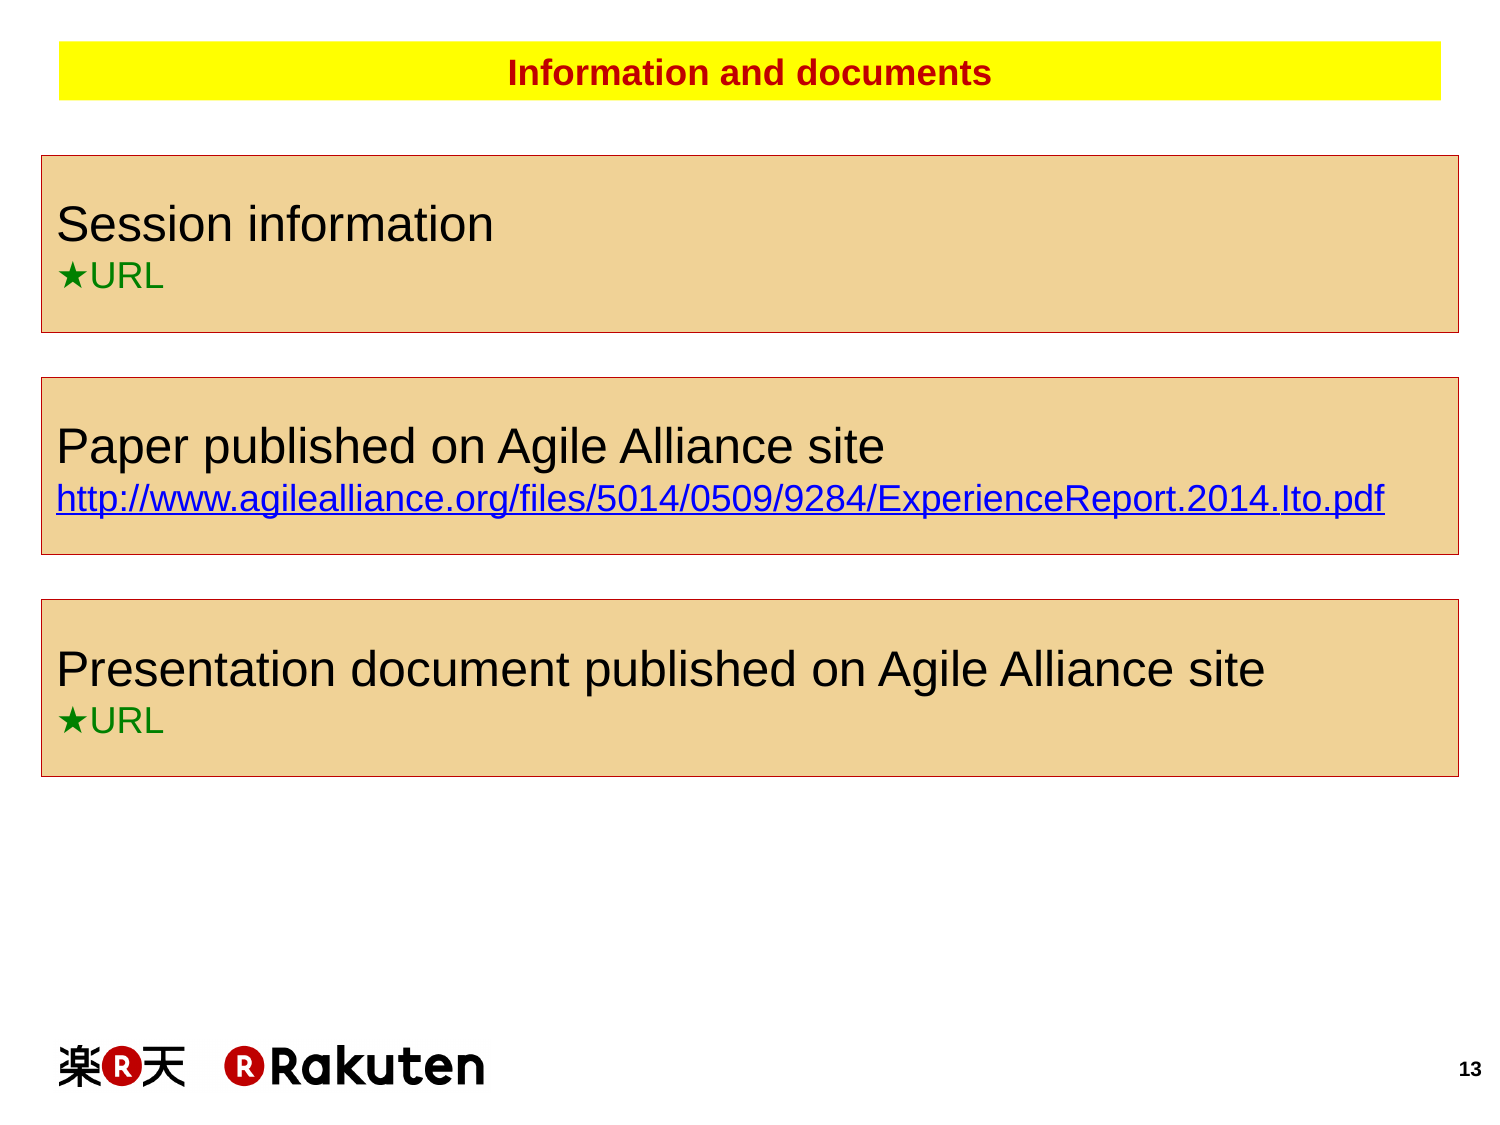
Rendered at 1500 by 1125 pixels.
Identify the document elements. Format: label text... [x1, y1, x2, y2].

picture [53, 1039, 491, 1093]
text_box Paper published on Agile Alliance site http://www.agilealliance.org/files/5014/0509/9284/ExperienceReport.2014.Ito.pdf [41, 377, 1459, 555]
title Information and documents [59, 41, 1441, 101]
text_box Presentation document published on Agile Alliance site ★URL [41, 599, 1459, 777]
text_box Session information ★URL [41, 155, 1459, 333]
